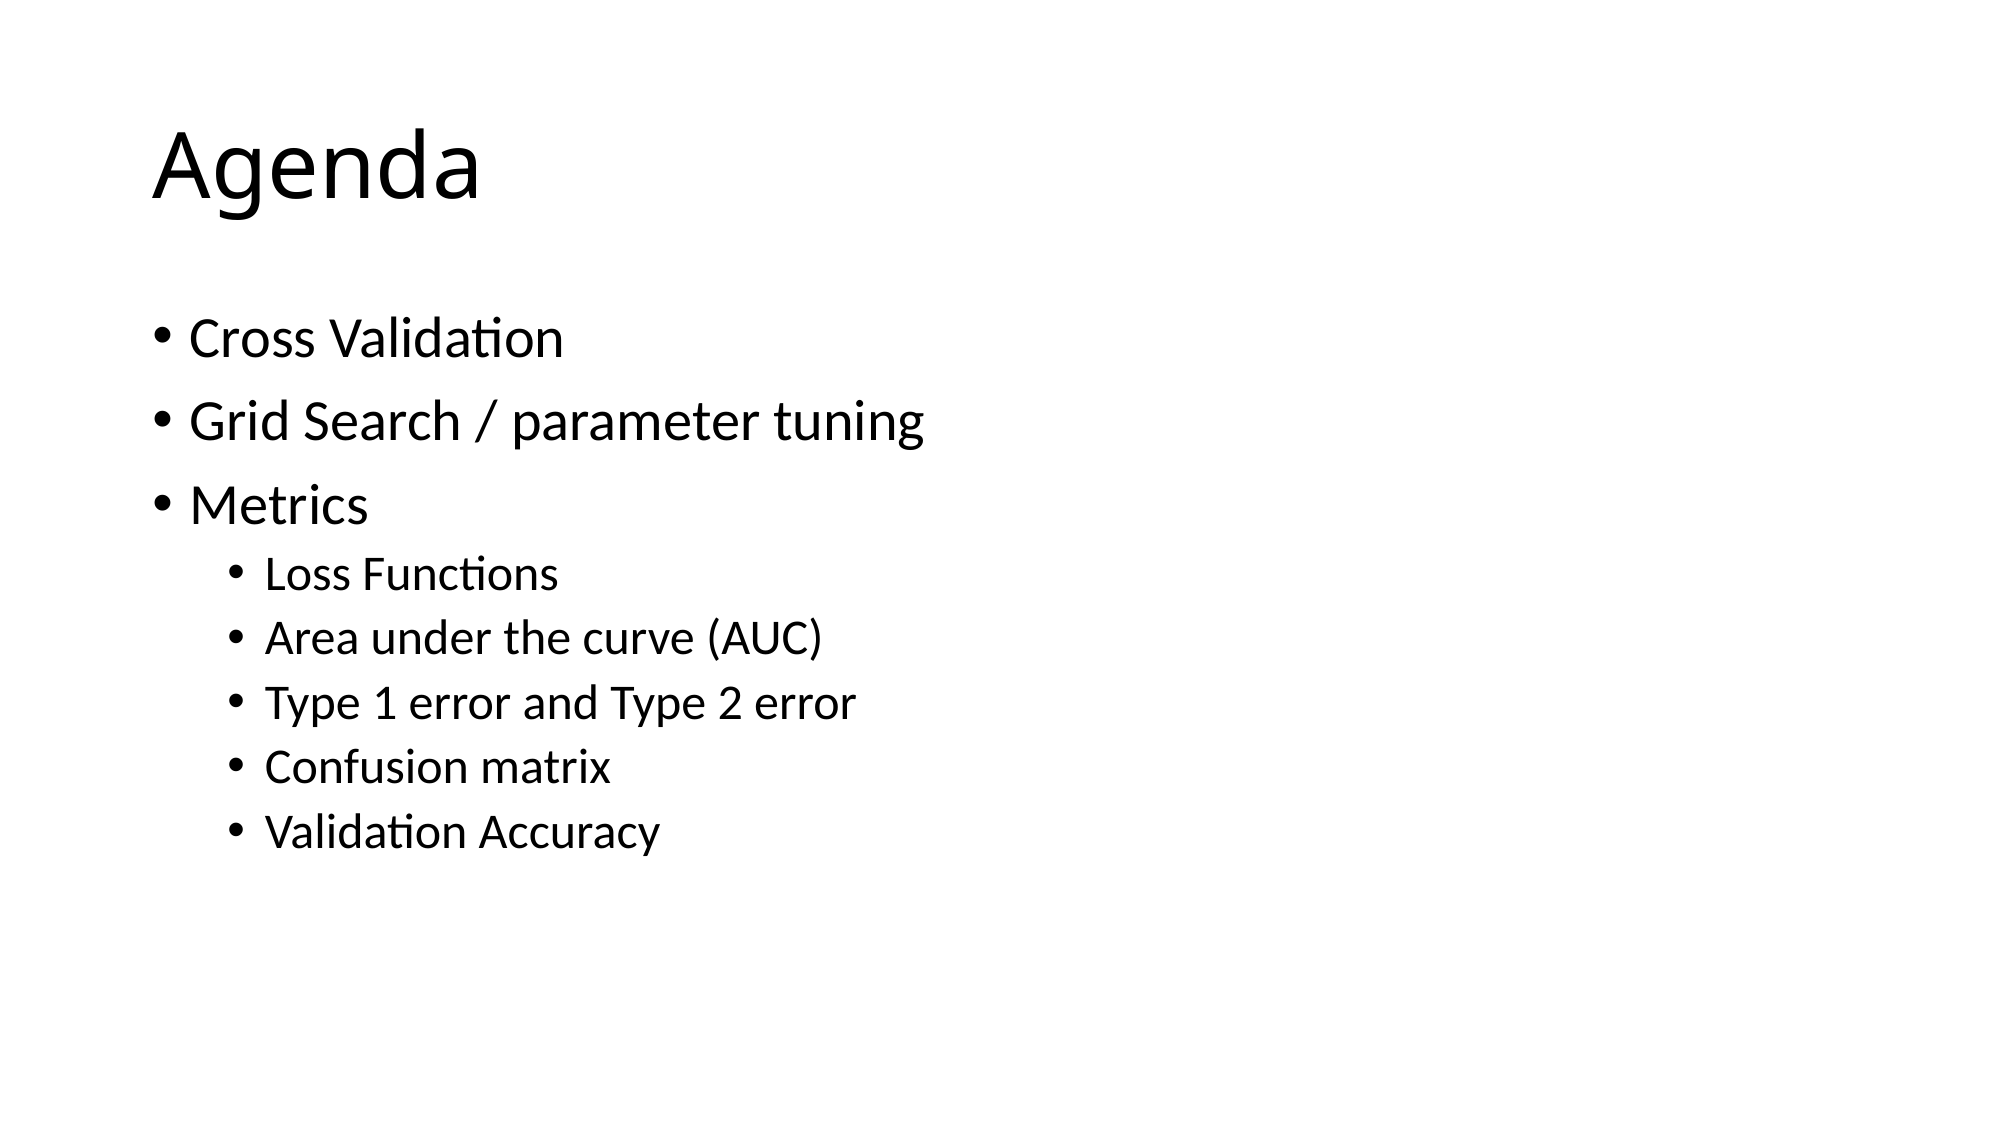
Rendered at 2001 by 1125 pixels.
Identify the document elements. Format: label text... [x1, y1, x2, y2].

title Agenda [137, 59, 1863, 278]
list Cross Validation Grid Search / parameter tuning Metrics Loss Functions Area under the curve (AUC) Type 1 error and Type 2 error Confusion matrix Validation Accuracy [137, 299, 1863, 1014]
